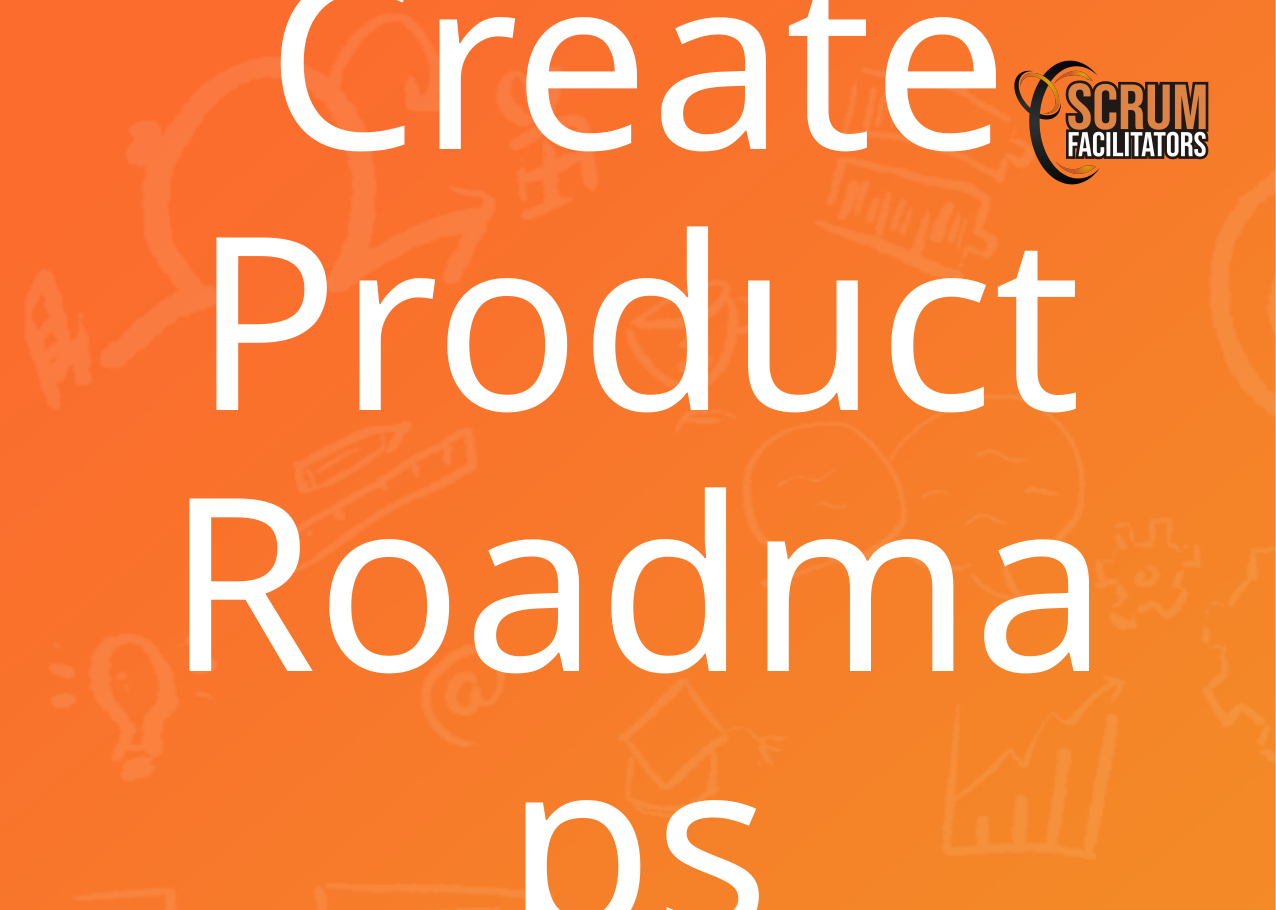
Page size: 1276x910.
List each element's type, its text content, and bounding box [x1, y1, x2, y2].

list Create Product Roadmaps [132, 291, 1143, 618]
picture [0, 0, 1276, 910]
